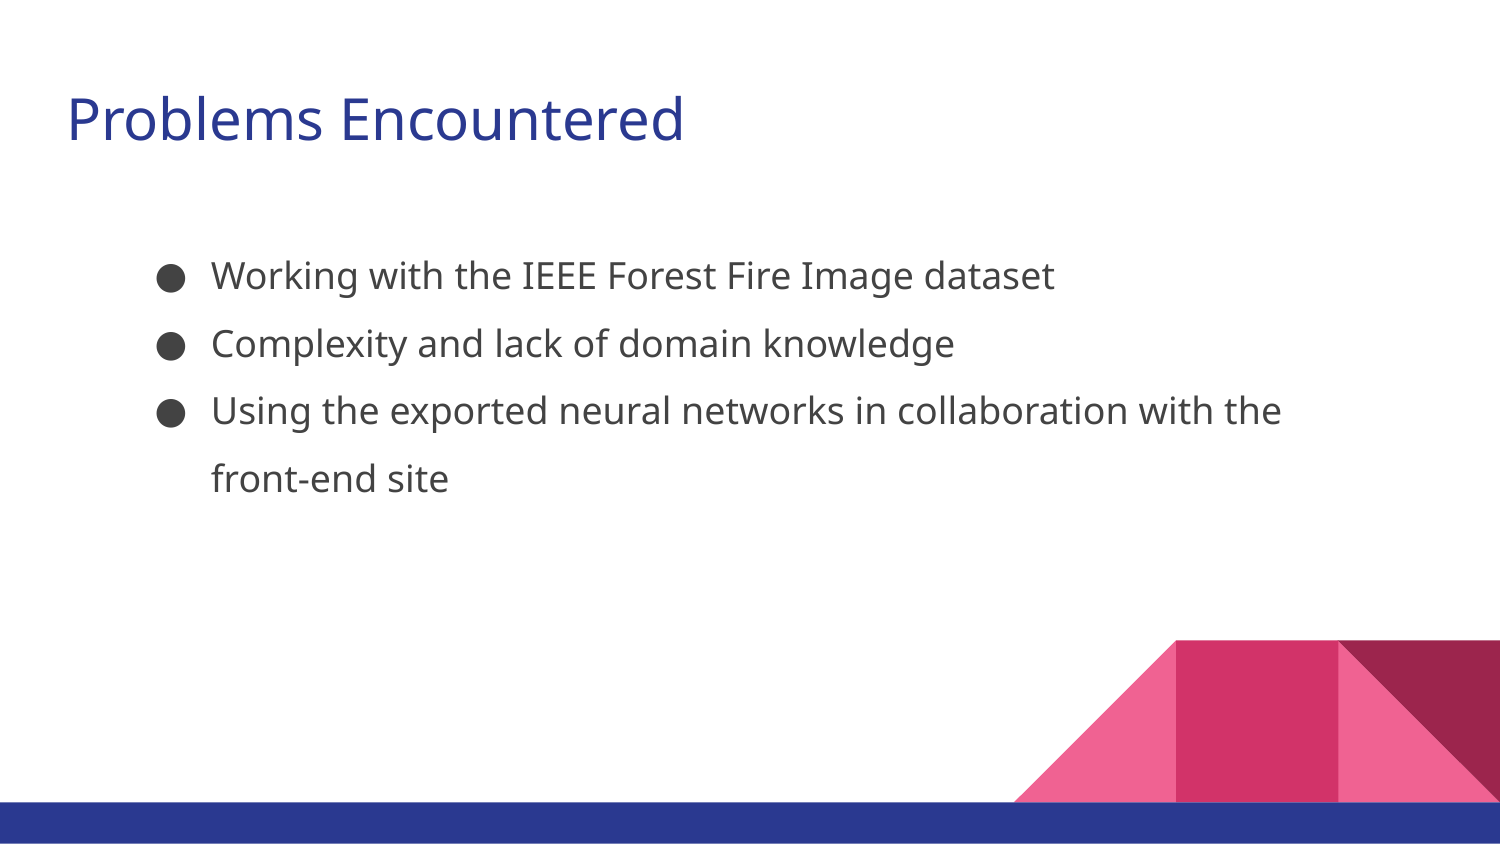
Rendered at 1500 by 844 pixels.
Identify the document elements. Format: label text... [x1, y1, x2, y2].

list Working with the IEEE Forest Fire Image dataset Complexity and lack of domain knowledge Using the exported neural networks in collaboration with the front-end site [120, 214, 1371, 719]
title Problems Encountered [51, 67, 1449, 167]
